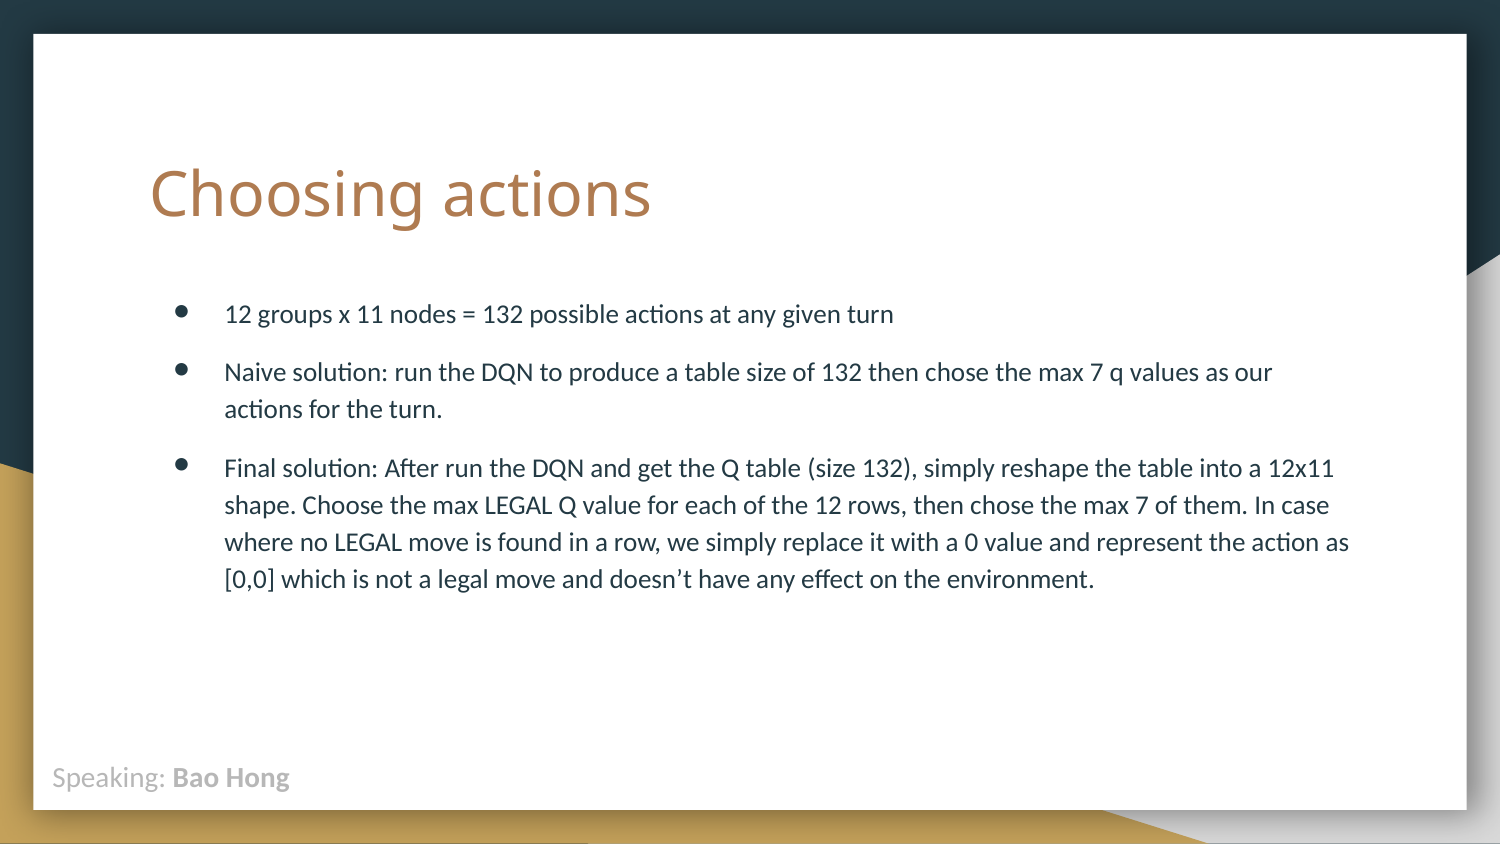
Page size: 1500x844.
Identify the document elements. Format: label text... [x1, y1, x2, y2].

text_box Speaking: Bao Hong [37, 742, 408, 808]
list 12 groups x 11 nodes = 132 possible actions at any given turn Naive solution: run the DQN to produce a table size of 132 then chose the max 7 q values as our actions for the turn. Final solution: After run the DQN and get the Q table (size 132), simply reshape the table into a 12x11 shape. Choose the max LEGAL Q value for each of the 12 rows, then chose the max 7 of them. In case where no LEGAL move is found in a row, we simply replace it with a 0 value and represent the action as [0,0] which is not a legal move and doesn’t have any effect on the environment. [134, 265, 1366, 729]
title Choosing actions [134, 138, 1366, 265]
